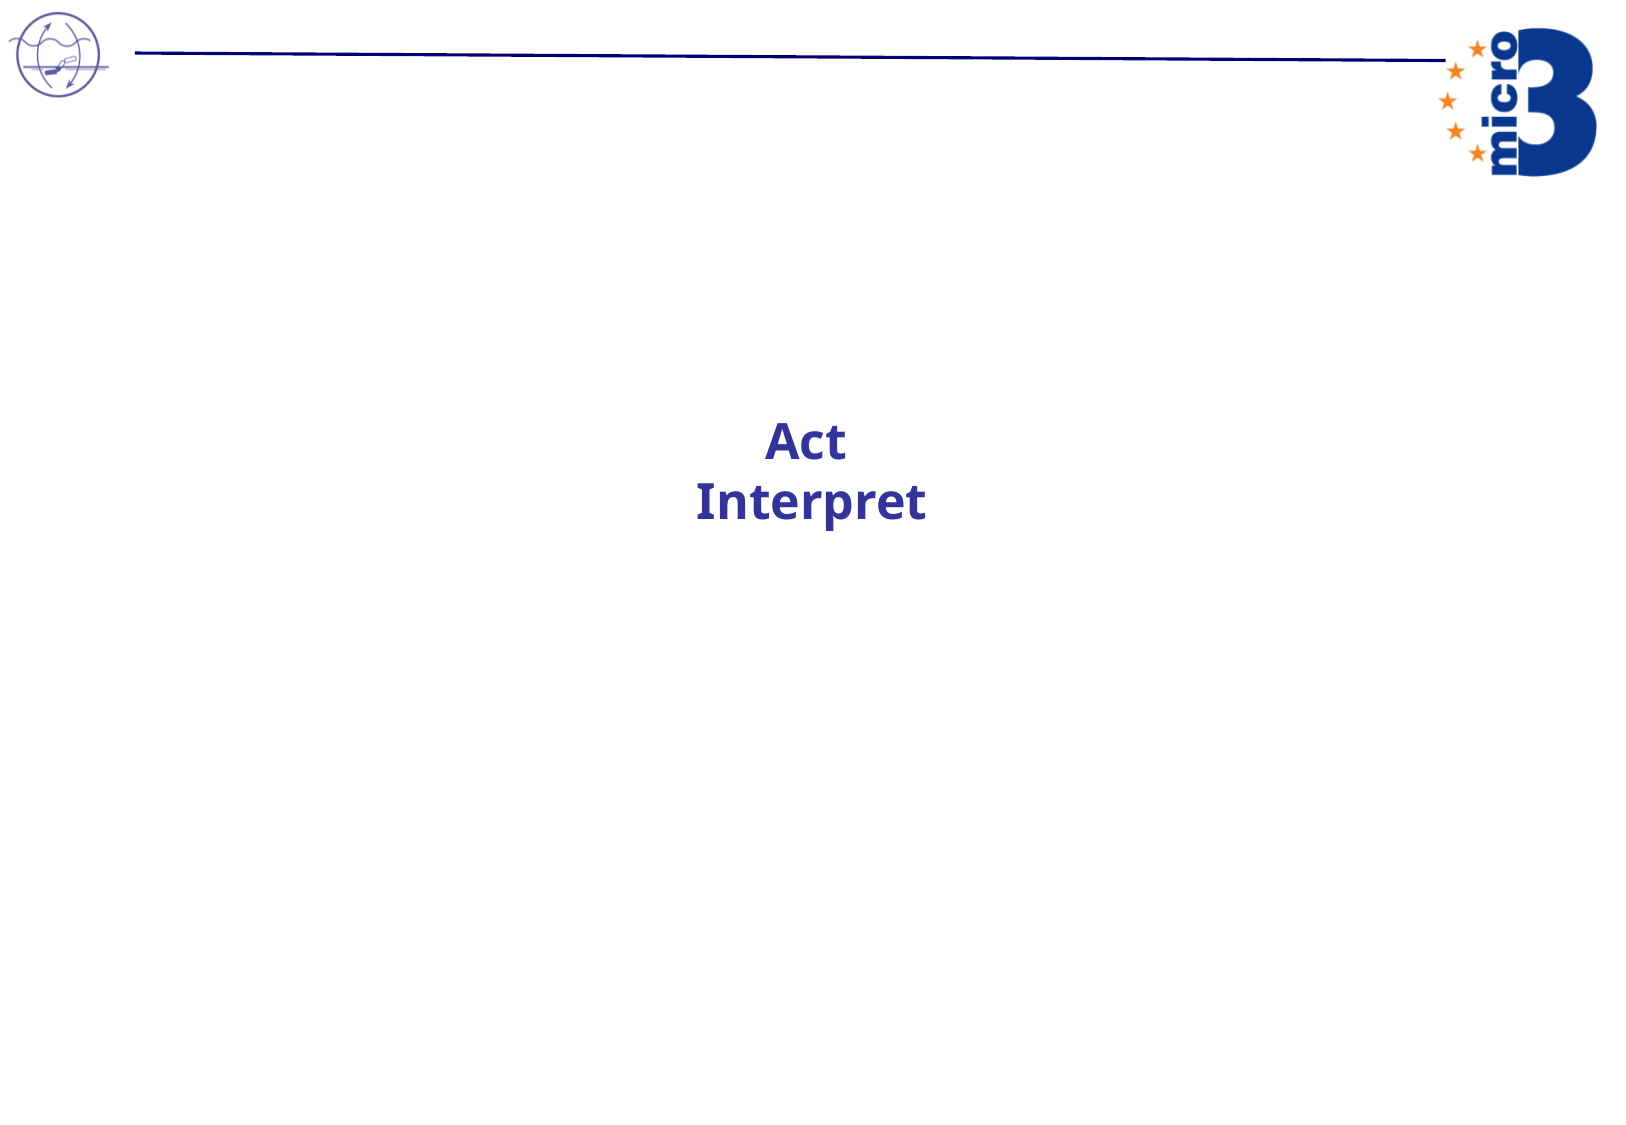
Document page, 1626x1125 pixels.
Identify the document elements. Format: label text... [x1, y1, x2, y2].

picture [0, 0, 115, 105]
title Act Interpret [121, 349, 1504, 591]
picture [1436, 25, 1603, 180]
